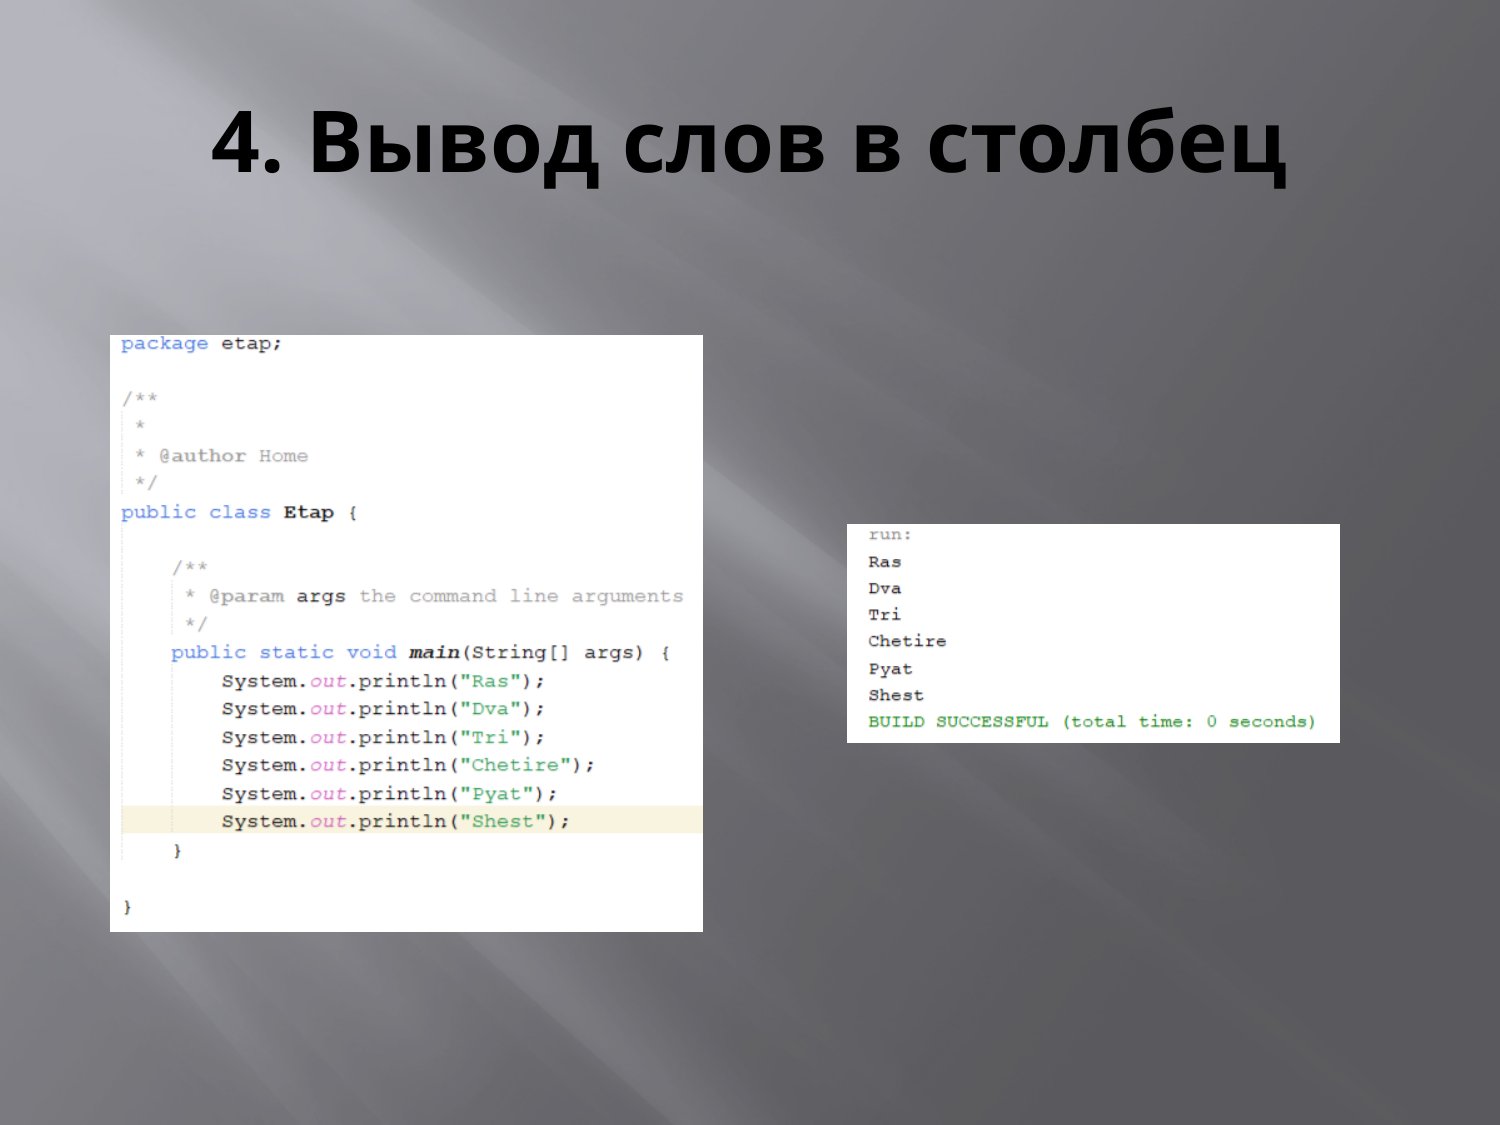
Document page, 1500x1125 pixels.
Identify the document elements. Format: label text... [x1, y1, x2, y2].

title 4. Вывод слов в столбец [75, 45, 1425, 233]
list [109, 335, 703, 933]
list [847, 524, 1341, 743]
